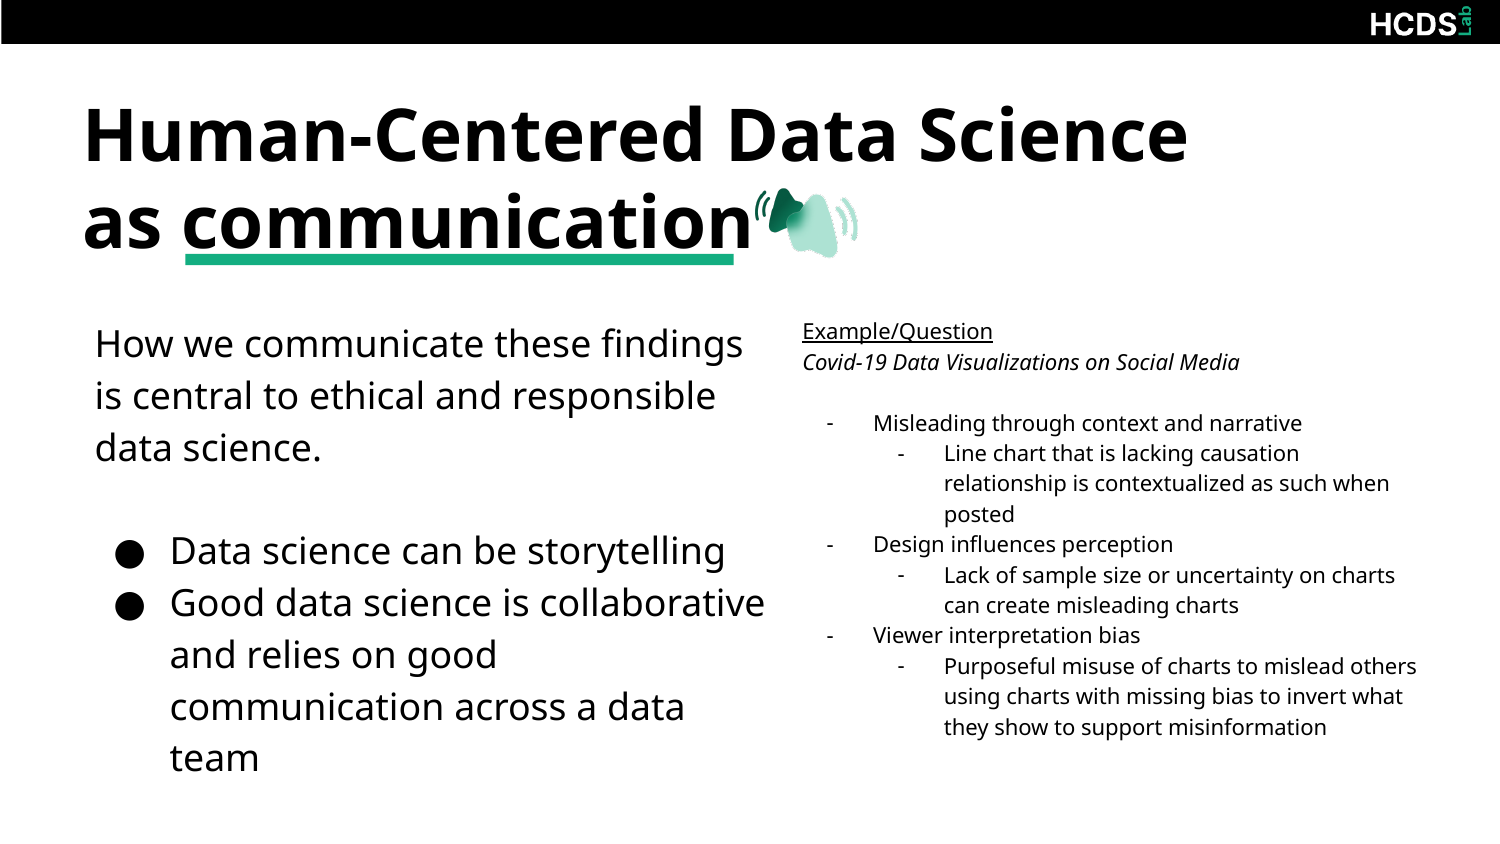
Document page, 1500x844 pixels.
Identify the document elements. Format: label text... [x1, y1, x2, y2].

subtitle Example/Question Covid-19 Data Visualizations on Social Media Misleading through context and narrative Line chart that is lacking causation relationship is contextualized as such when posted Design influences perception Lack of sample size or uncertainty on charts can create misleading charts Viewer interpretation bias Purposeful misuse of charts to mislead others using charts with missing bias to invert what they show to support misinformation [788, 298, 1433, 772]
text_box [1, 0, 1500, 45]
picture [749, 181, 864, 266]
subtitle How we communicate these findings is central to ethical and responsible data science. Data science can be storytelling Good data science is collaborative and relies on good communication across a data team [79, 298, 788, 812]
subtitle Human-Centered Data Science as communication [67, 73, 1401, 282]
